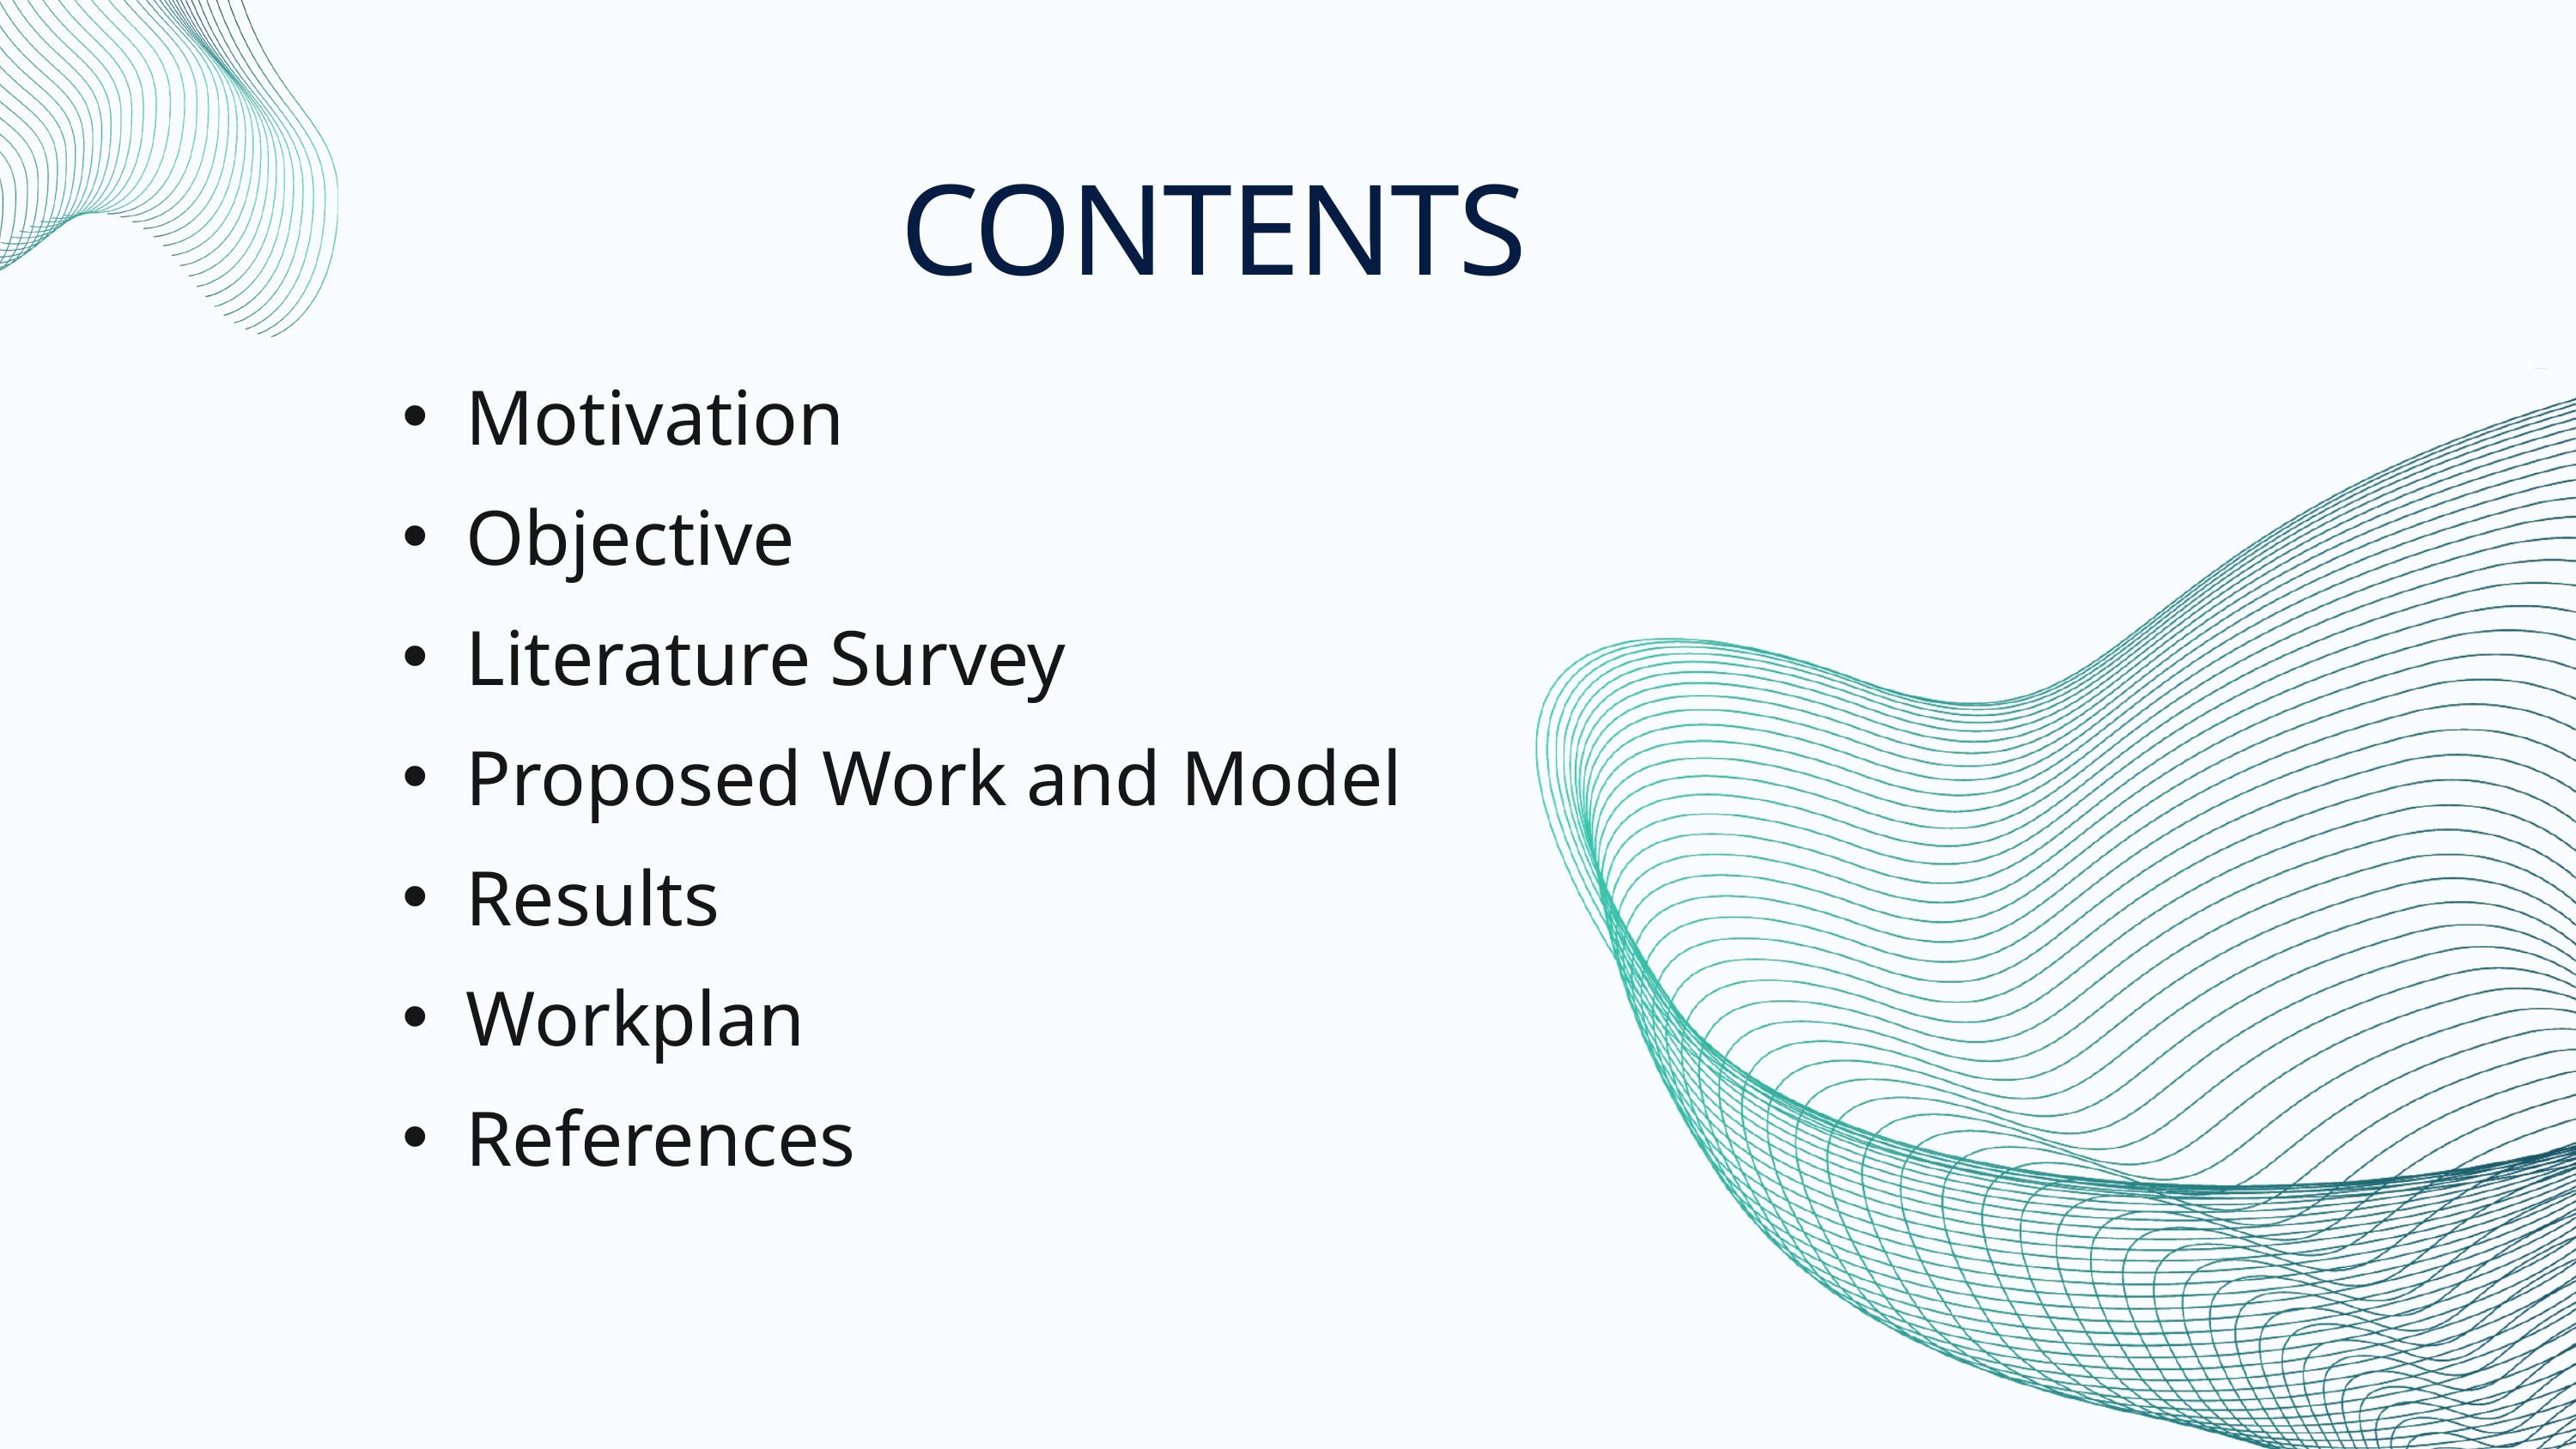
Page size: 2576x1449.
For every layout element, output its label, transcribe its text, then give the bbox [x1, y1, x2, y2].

text_box Motivation Objective Literature Survey Proposed Work and Model Results Workplan References [337, 340, 1489, 1181]
text_box [1528, 368, 2576, 1449]
text_box CONTENTS [900, 124, 1676, 300]
text_box [0, 0, 338, 338]
